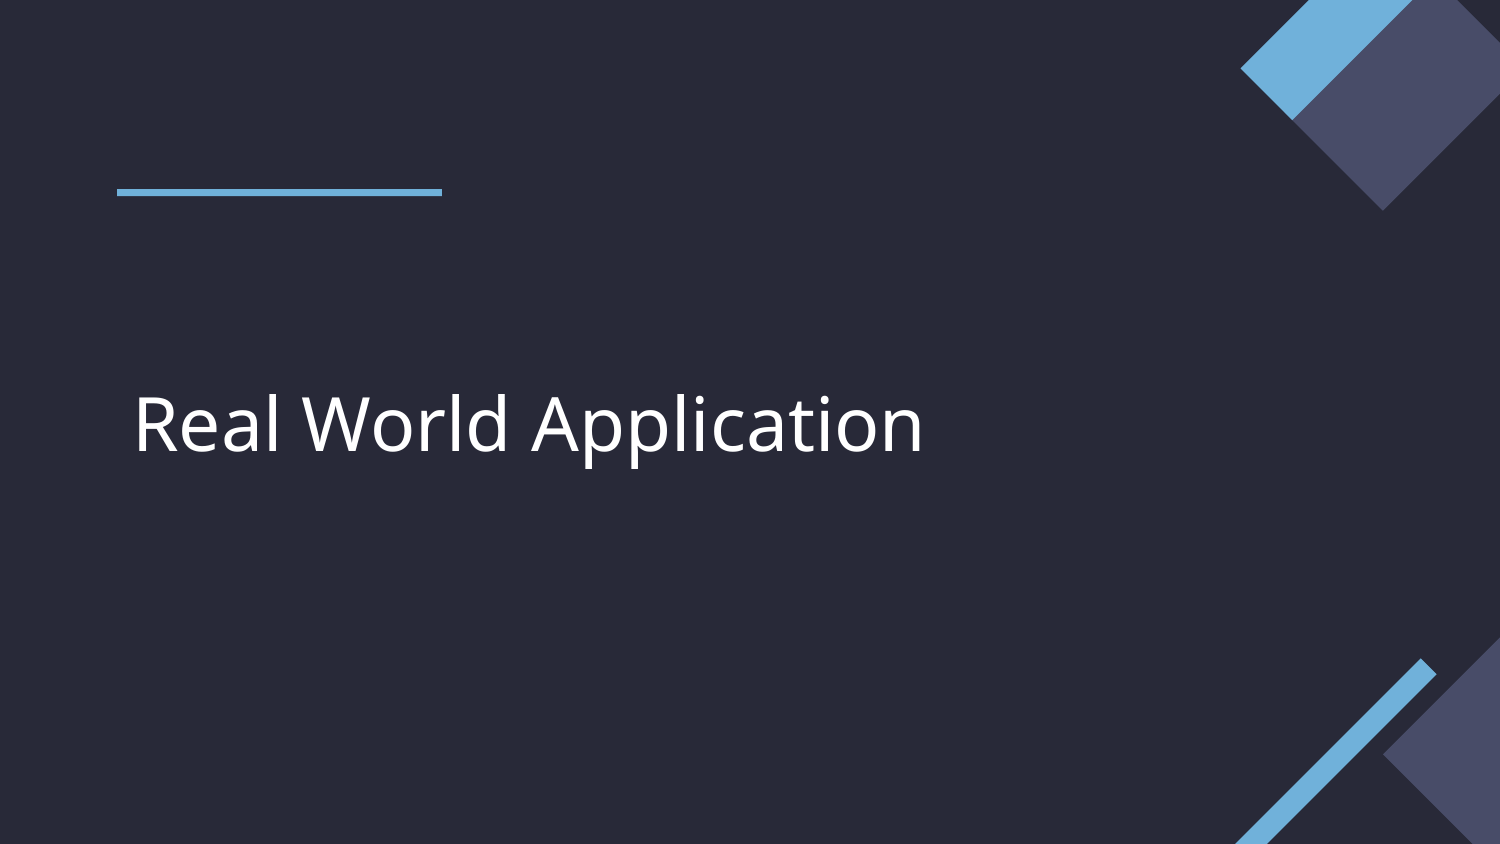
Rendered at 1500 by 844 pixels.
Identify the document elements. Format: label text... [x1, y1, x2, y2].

title Real World Application [116, 377, 1383, 467]
